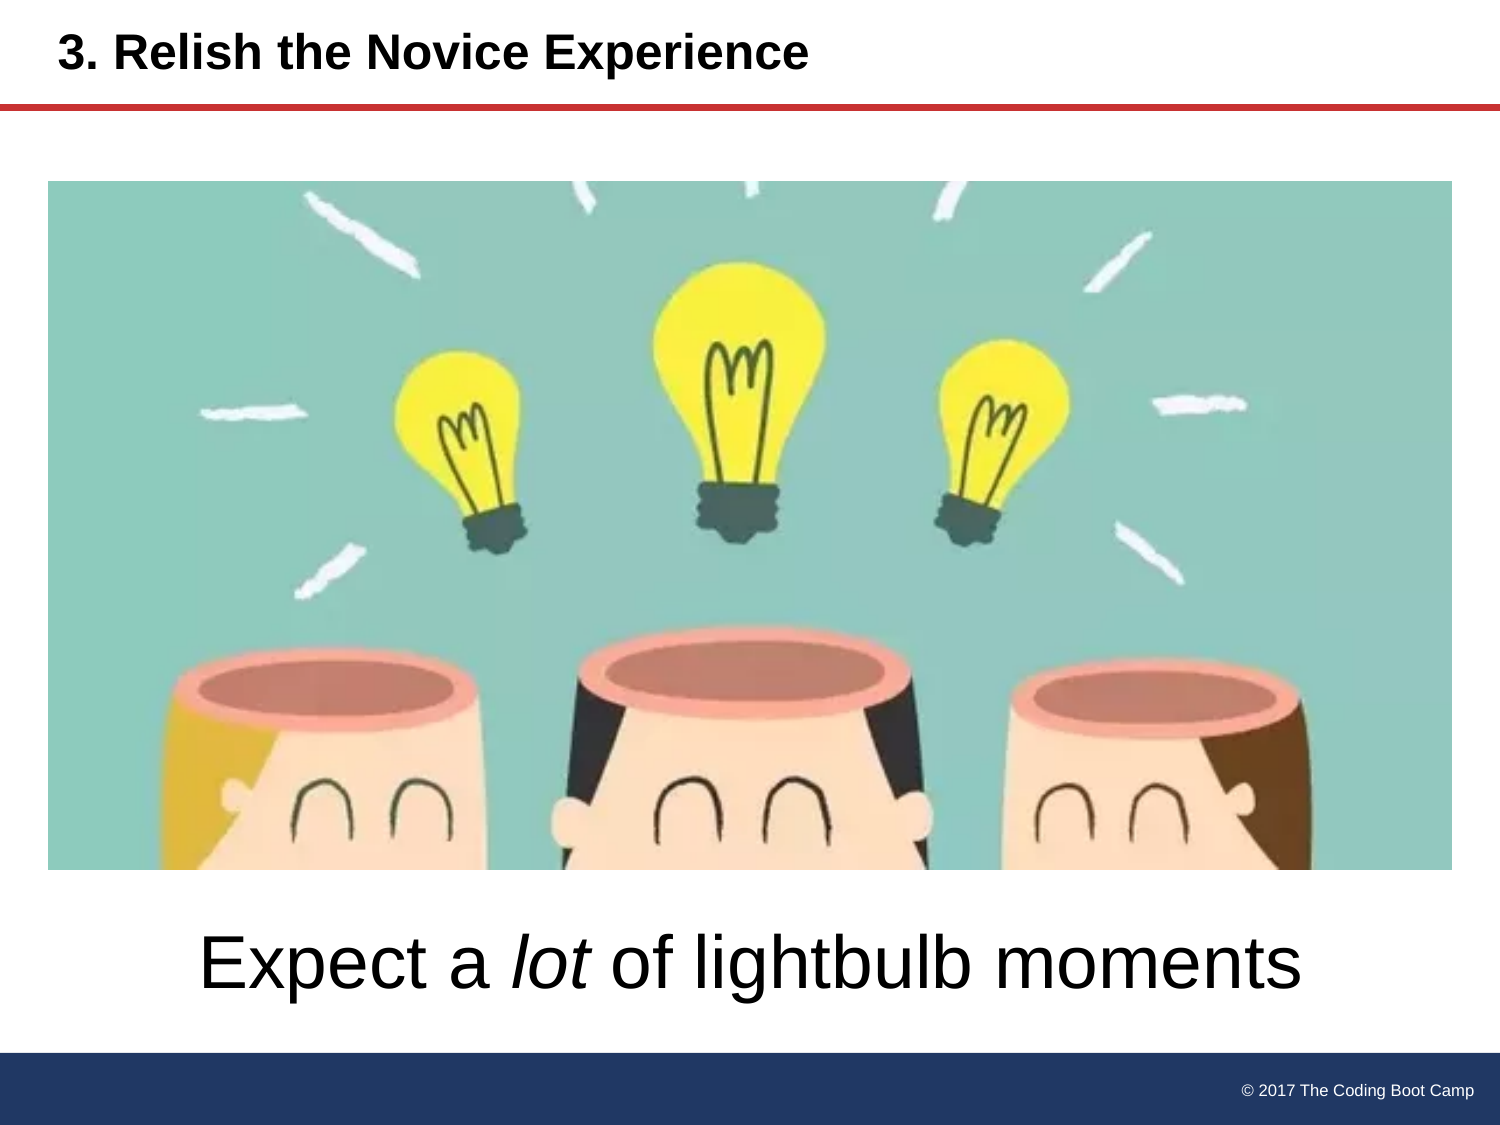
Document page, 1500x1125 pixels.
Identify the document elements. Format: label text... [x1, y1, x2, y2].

picture [48, 181, 1452, 870]
text_box Expect a lot of lightbulb moments [50, 906, 1452, 1012]
title 3. Relish the Novice Experience [49, 0, 1476, 108]
